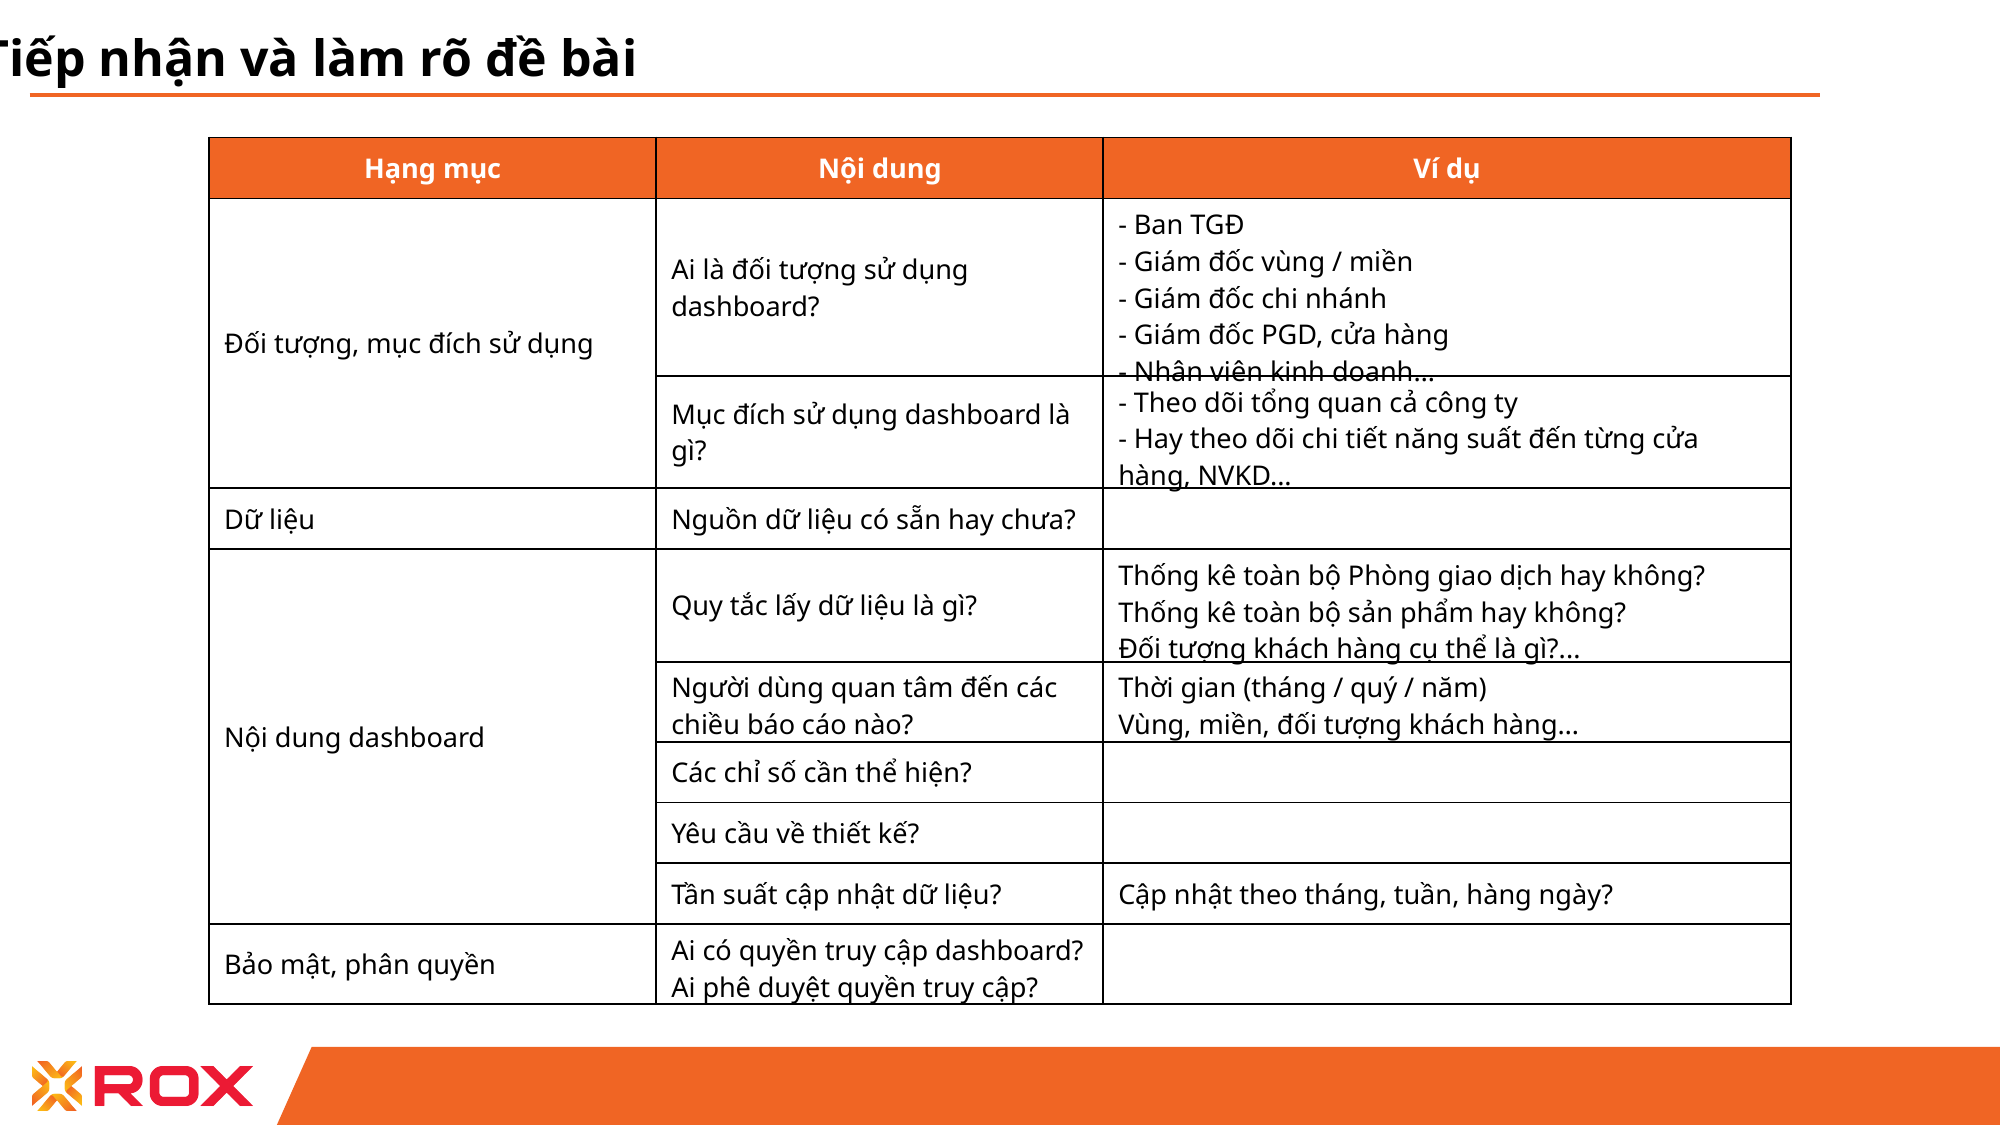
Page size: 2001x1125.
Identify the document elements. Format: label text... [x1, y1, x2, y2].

table_cell Ai là đối tượng sử dụng dashboard? [657, 199, 1102, 375]
table_cell Mục đích sử dụng dashboard là gì? [657, 377, 1102, 487]
table_cell Nội dung dashboard [210, 550, 655, 923]
table_header Hạng mục [210, 138, 655, 198]
table_cell Yêu cầu về thiết kế? [657, 803, 1102, 862]
table_cell - Ban TGĐ - Giám đốc vùng / miền - Giám đốc chi nhánh - Giám đốc PGD, cửa hàng - Nhân viên kinh doanh… [1104, 199, 1790, 375]
text_box Tiếp nhận và làm rõ đề bài [0, 19, 653, 94]
table_cell Các chỉ số cần thể hiện? [657, 743, 1102, 802]
table_cell - Theo dõi tổng quan cả công ty - Hay theo dõi chi tiết năng suất đến từng cửa hàng, NVKD... [1104, 377, 1790, 487]
table_cell Tần suất cập nhật dữ liệu? [657, 864, 1102, 923]
table_cell [1104, 925, 1790, 1003]
text_box [275, 1045, 2000, 1125]
picture [16, 1051, 270, 1121]
table_header Ví dụ [1104, 138, 1790, 198]
table_cell Dữ liệu [210, 489, 655, 548]
table_cell Bảo mật, phân quyền [210, 925, 655, 1003]
table_cell Cập nhật theo tháng, tuần, hàng ngày? [1104, 864, 1790, 923]
table_cell Người dùng quan tâm đến các chiều báo cáo nào? [657, 663, 1102, 741]
table_cell Quy tắc lấy dữ liệu là gì? [657, 550, 1102, 661]
table_header Nội dung [657, 138, 1102, 198]
table_cell [1104, 743, 1790, 802]
table_cell Thống kê toàn bộ Phòng giao dịch hay không? Thống kê toàn bộ sản phẩm hay không? Đối tượng khách hàng cụ thể là gì?... [1104, 550, 1790, 661]
table_cell Ai có quyền truy cập dashboard? Ai phê duyệt quyền truy cập? [657, 925, 1102, 1003]
table_cell Đối tượng, mục đích sử dụng [210, 199, 655, 487]
table_cell [1104, 489, 1790, 548]
table_cell Thời gian (tháng / quý / năm) Vùng, miền, đối tượng khách hàng… [1104, 663, 1790, 741]
table_cell Nguồn dữ liệu có sẵn hay chưa? [657, 489, 1102, 548]
table_cell [1104, 803, 1790, 862]
